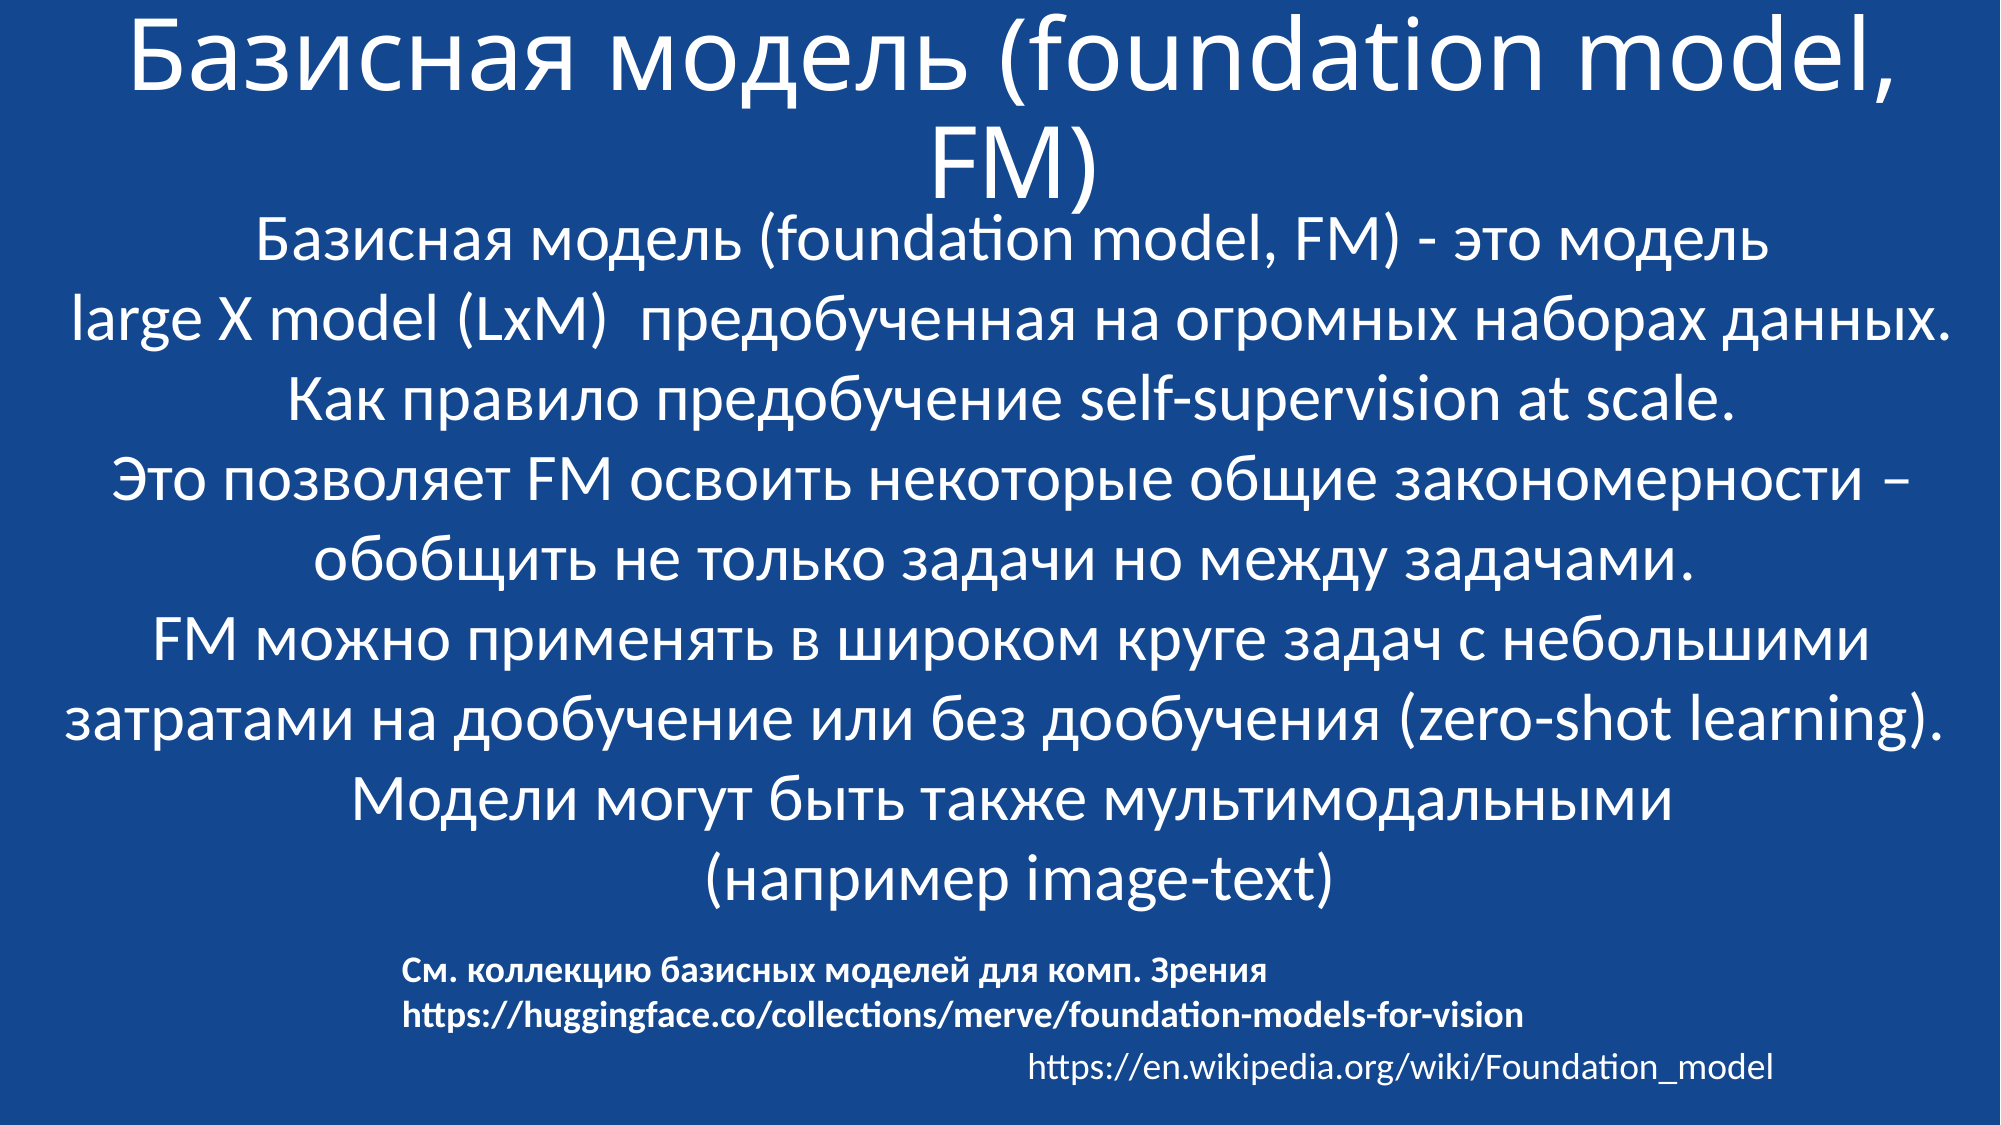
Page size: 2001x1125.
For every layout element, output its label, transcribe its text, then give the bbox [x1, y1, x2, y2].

title Базисная модель (foundation model, FM) [92, 64, 1933, 161]
text_box Базисная модель (foundation model, FM) - это модель large X model (LxM) предобученная на огромных наборах данных. Как правило предобучение self-supervision at scale. Это позволяет FM освоить некоторые общие закономерности – обобщить не только задачи но между задачами. FM можно применять в широком круге задач с небольшими затратами на дообучение или без дообучения (zero-shot learning). Модели могут быть также мультимодальными (например image-text) [48, 186, 1977, 922]
text_box См. коллекцию базисных моделей для комп. Зрения https://huggingface.co/collections/merve/foundation-models-for-vision [387, 938, 1780, 1043]
text_box https://en.wikipedia.org/wiki/Foundation_model [1012, 1034, 2000, 1095]
